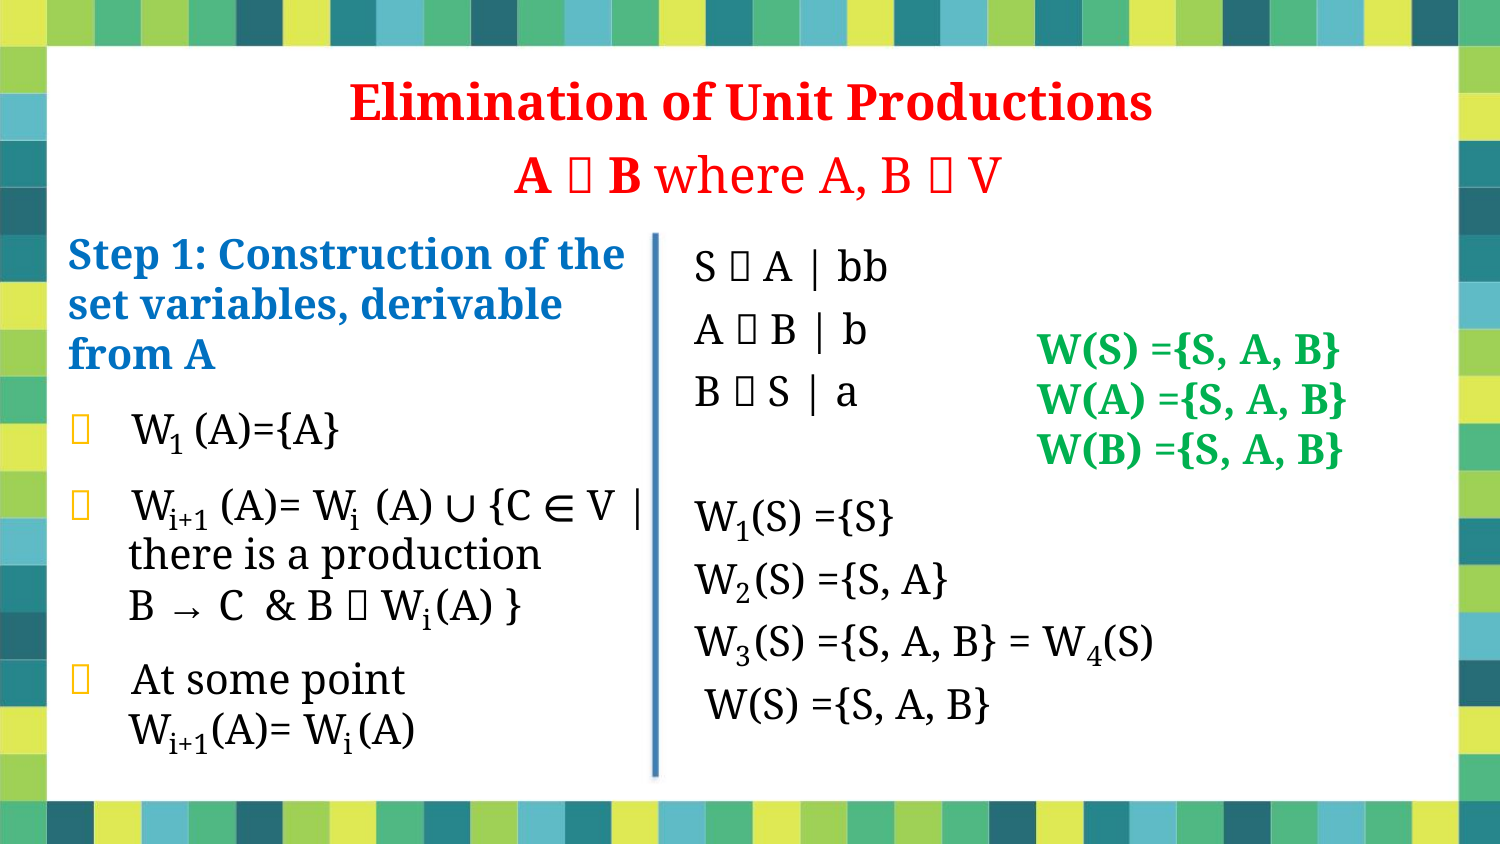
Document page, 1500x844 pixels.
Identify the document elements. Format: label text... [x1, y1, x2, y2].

text_box Step 1: Construction of the set variables, derivable from A [68, 230, 720, 379]
text_box  At some point [68, 655, 448, 703]
text_box W (S) ={S, A, B} = W (S) [694, 617, 1227, 665]
text_box i [350, 503, 401, 530]
text_box 3 [734, 640, 793, 673]
text_box  W (A)= W (A) ∪ {C ∈ V | [68, 479, 704, 529]
text_box B → C & B  W (A) } [128, 577, 580, 629]
text_box i+1 [168, 503, 249, 530]
text_box i [343, 728, 394, 761]
text_box 1 [734, 515, 789, 548]
text_box W (A)= W (A) [128, 705, 474, 754]
text_box i+1 [168, 728, 249, 761]
text_box W(S) ={S, A, B} [704, 680, 1056, 728]
text_box S  A | bb A  B | b B  S | a [694, 242, 952, 416]
text_box 1 [168, 428, 223, 461]
text_box there is a production [128, 530, 572, 577]
text_box i [422, 604, 473, 636]
text_box W (S) ={S} [694, 492, 961, 541]
text_box 2 [735, 578, 793, 610]
text_box  W (A)={A} [68, 405, 400, 453]
text_box W(S) ={S, A, B} W(A) ={S, A, B} W(B) ={S, A, B} [1036, 325, 1435, 473]
text_box W (S) ={S, A} [694, 555, 1014, 603]
text_box A  B where A, B  V [514, 142, 1085, 204]
text_box 4 [1086, 640, 1145, 673]
text_box Elimination of Unit Productions [349, 73, 1299, 131]
text_box [0, 0, 1500, 844]
